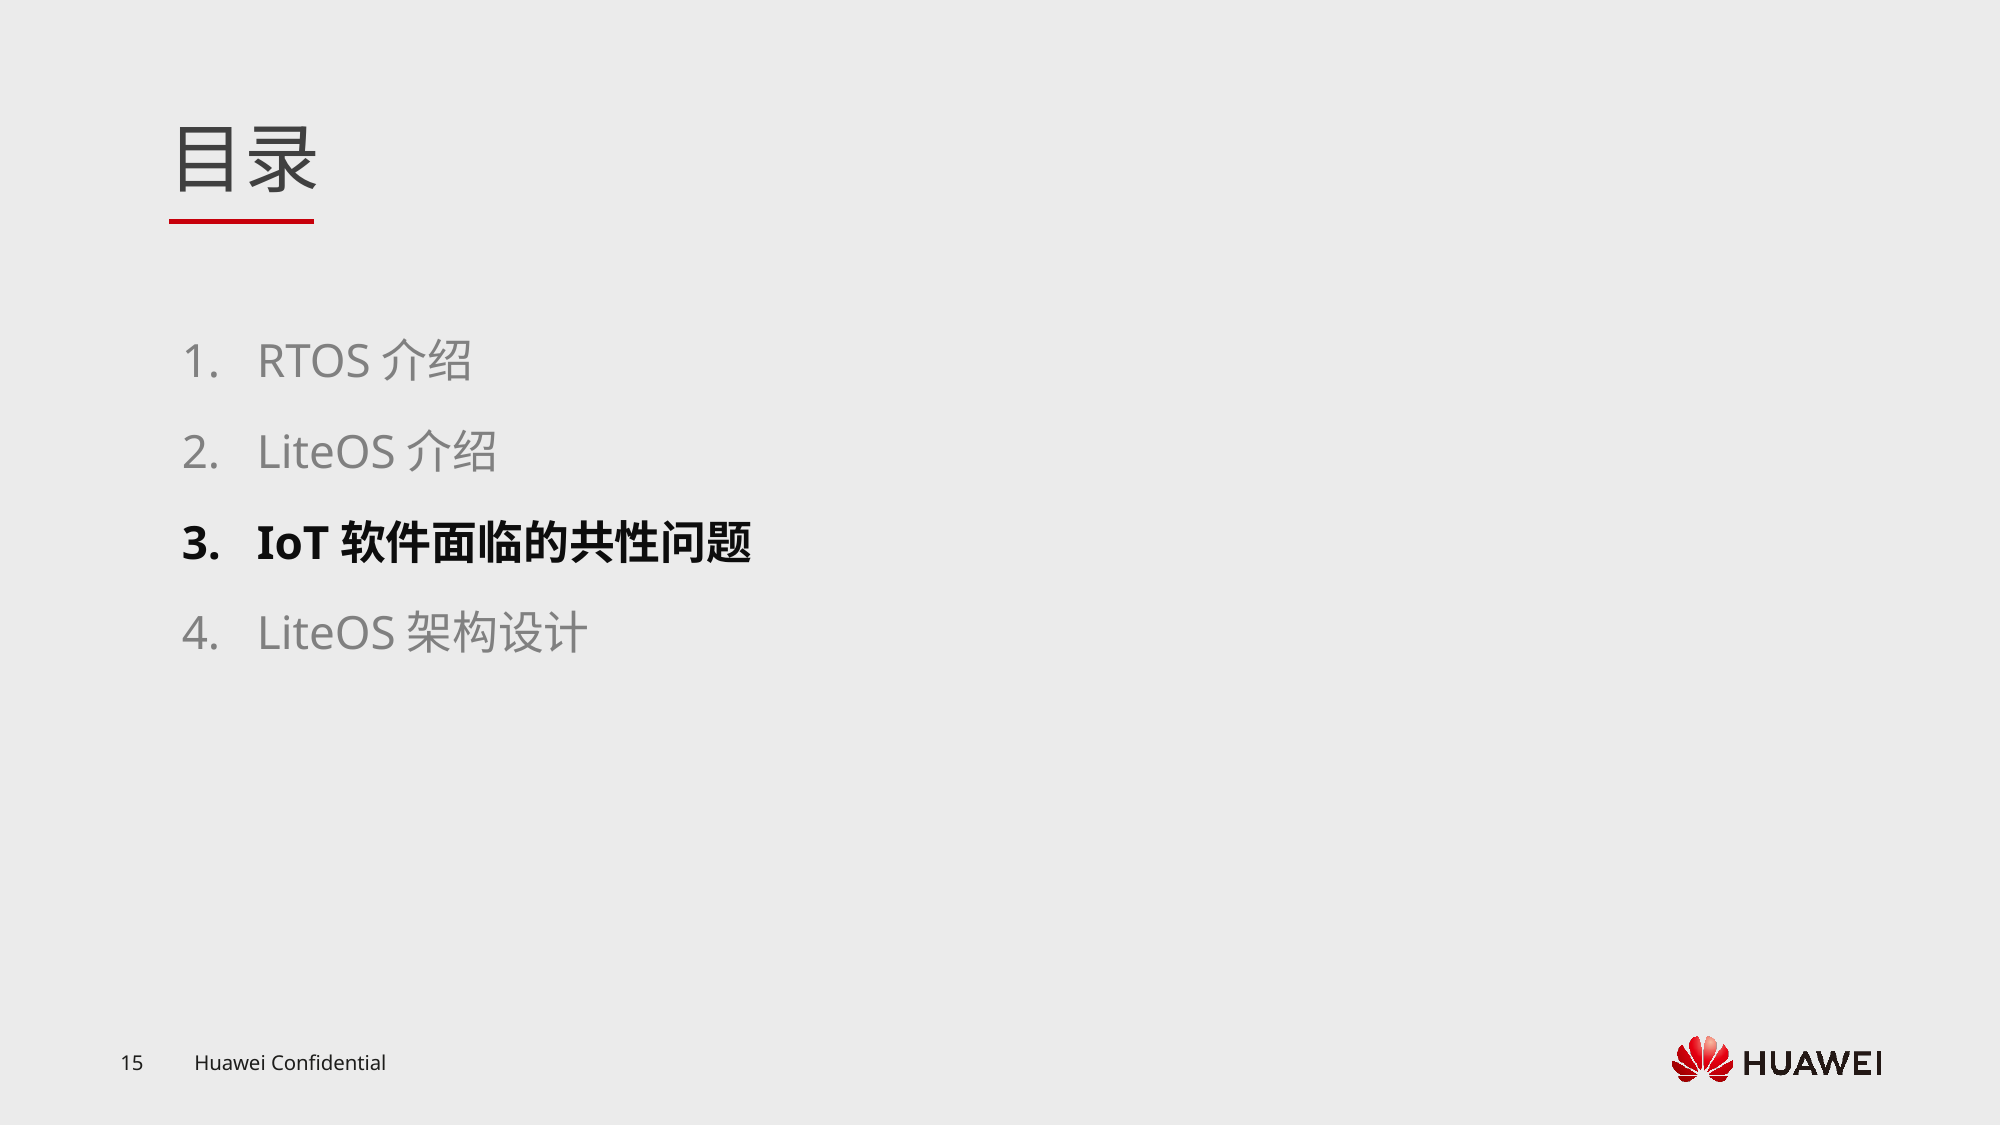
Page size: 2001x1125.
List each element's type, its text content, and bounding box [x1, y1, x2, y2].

list RTOS介绍 LiteOS介绍 IoT软件面临的共性问题 LiteOS架构设计 [167, 302, 1833, 970]
picture [1672, 1036, 1881, 1082]
